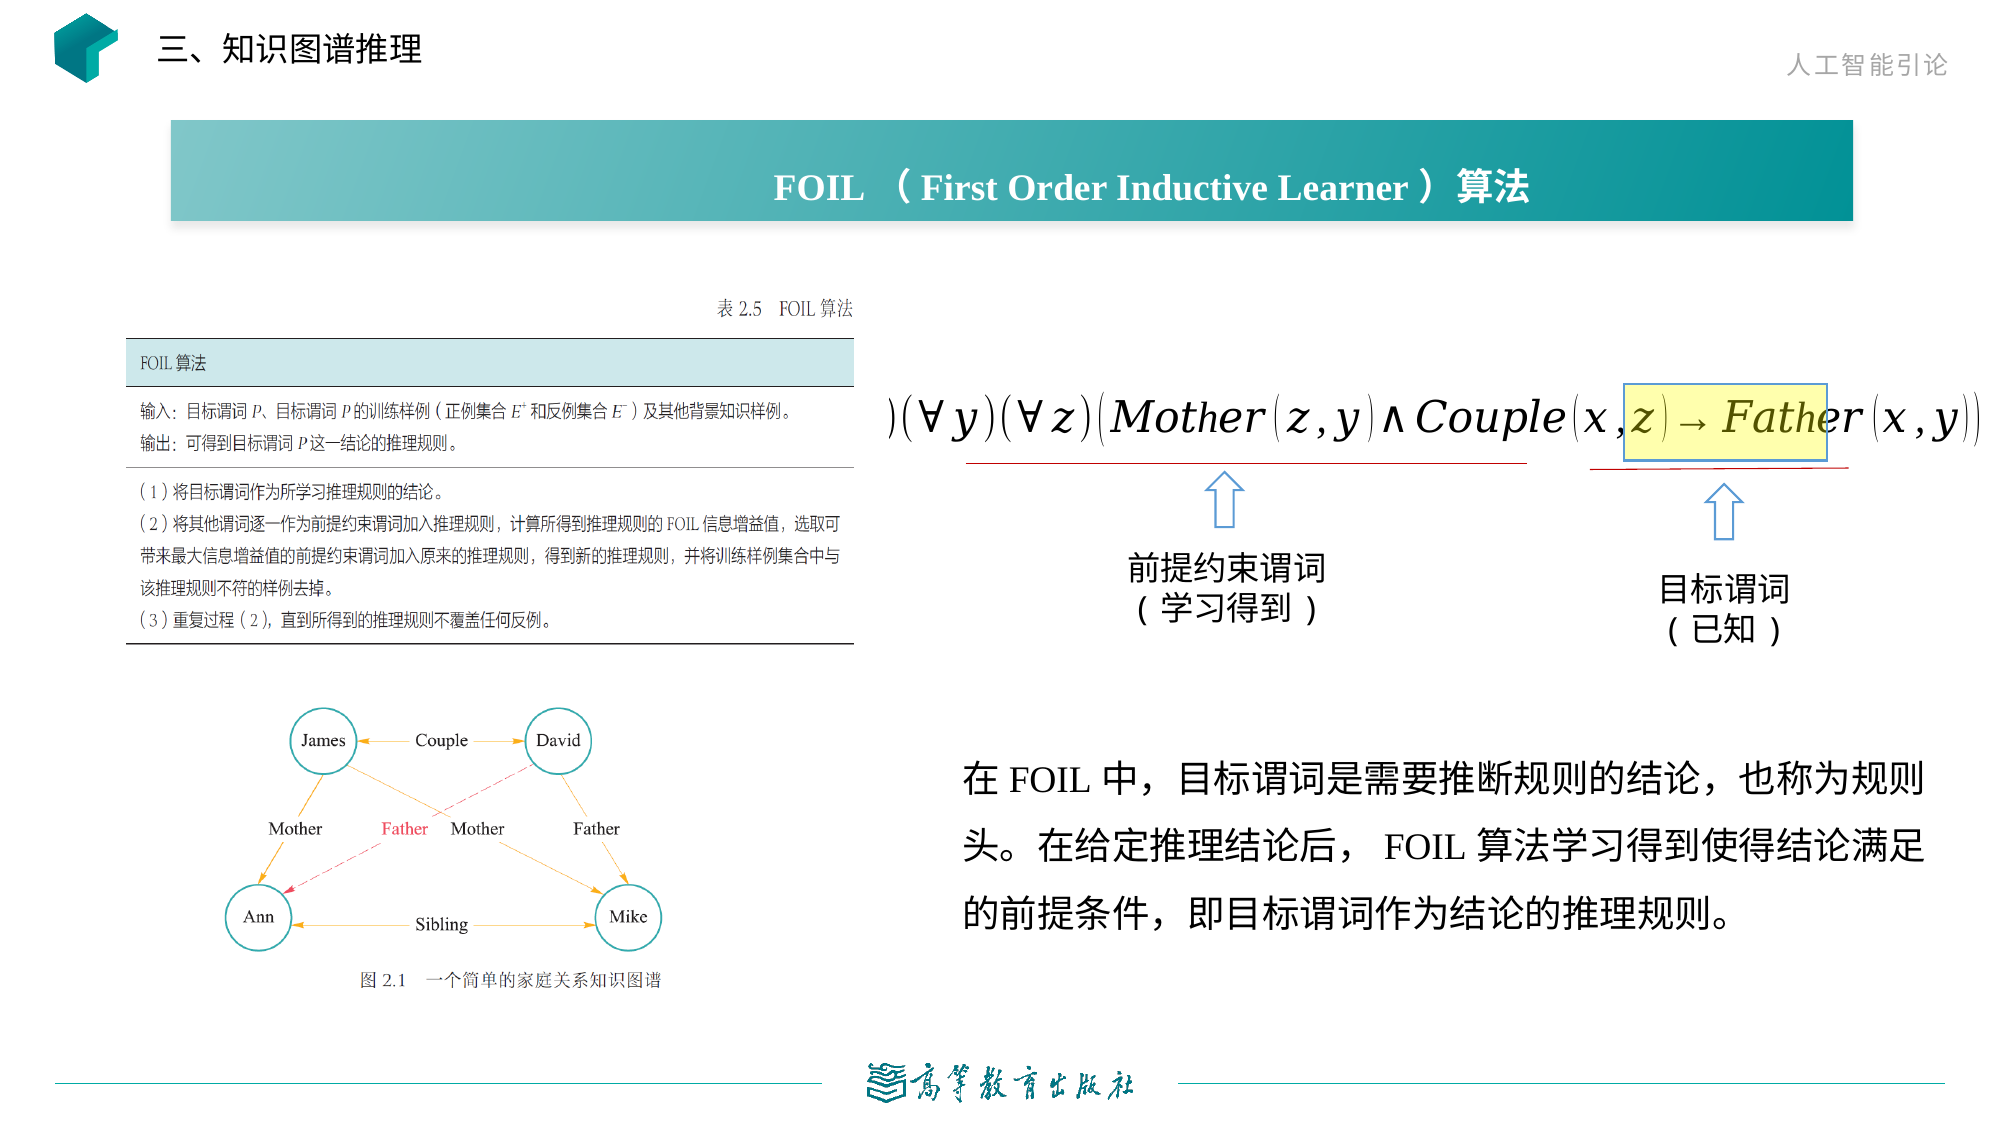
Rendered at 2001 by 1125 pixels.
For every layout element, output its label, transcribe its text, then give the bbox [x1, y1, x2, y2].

text_box 在FOIL中，目标谓词是需要推断规则的结论，也称为规则头。在给定推理结论后，FOIL算法学习得到使得结论满足的前提条件，即目标谓词作为结论的推理规则。 [947, 724, 1964, 942]
picture [116, 285, 889, 651]
text_box 三、知识图谱推理 [141, 21, 438, 76]
picture [867, 1063, 1133, 1103]
text_box 前提约束谓词 (学习得到) [1075, 539, 1379, 635]
text_box [1203, 470, 1246, 529]
text_box 目标谓词 (已知) [1595, 561, 1854, 656]
picture [216, 676, 702, 1012]
text_box [1703, 482, 1745, 541]
text_box [170, 120, 1854, 221]
text_box [1623, 383, 1828, 462]
text_box FOIL（First Order Inductive Learner）算法 [444, 133, 1861, 216]
